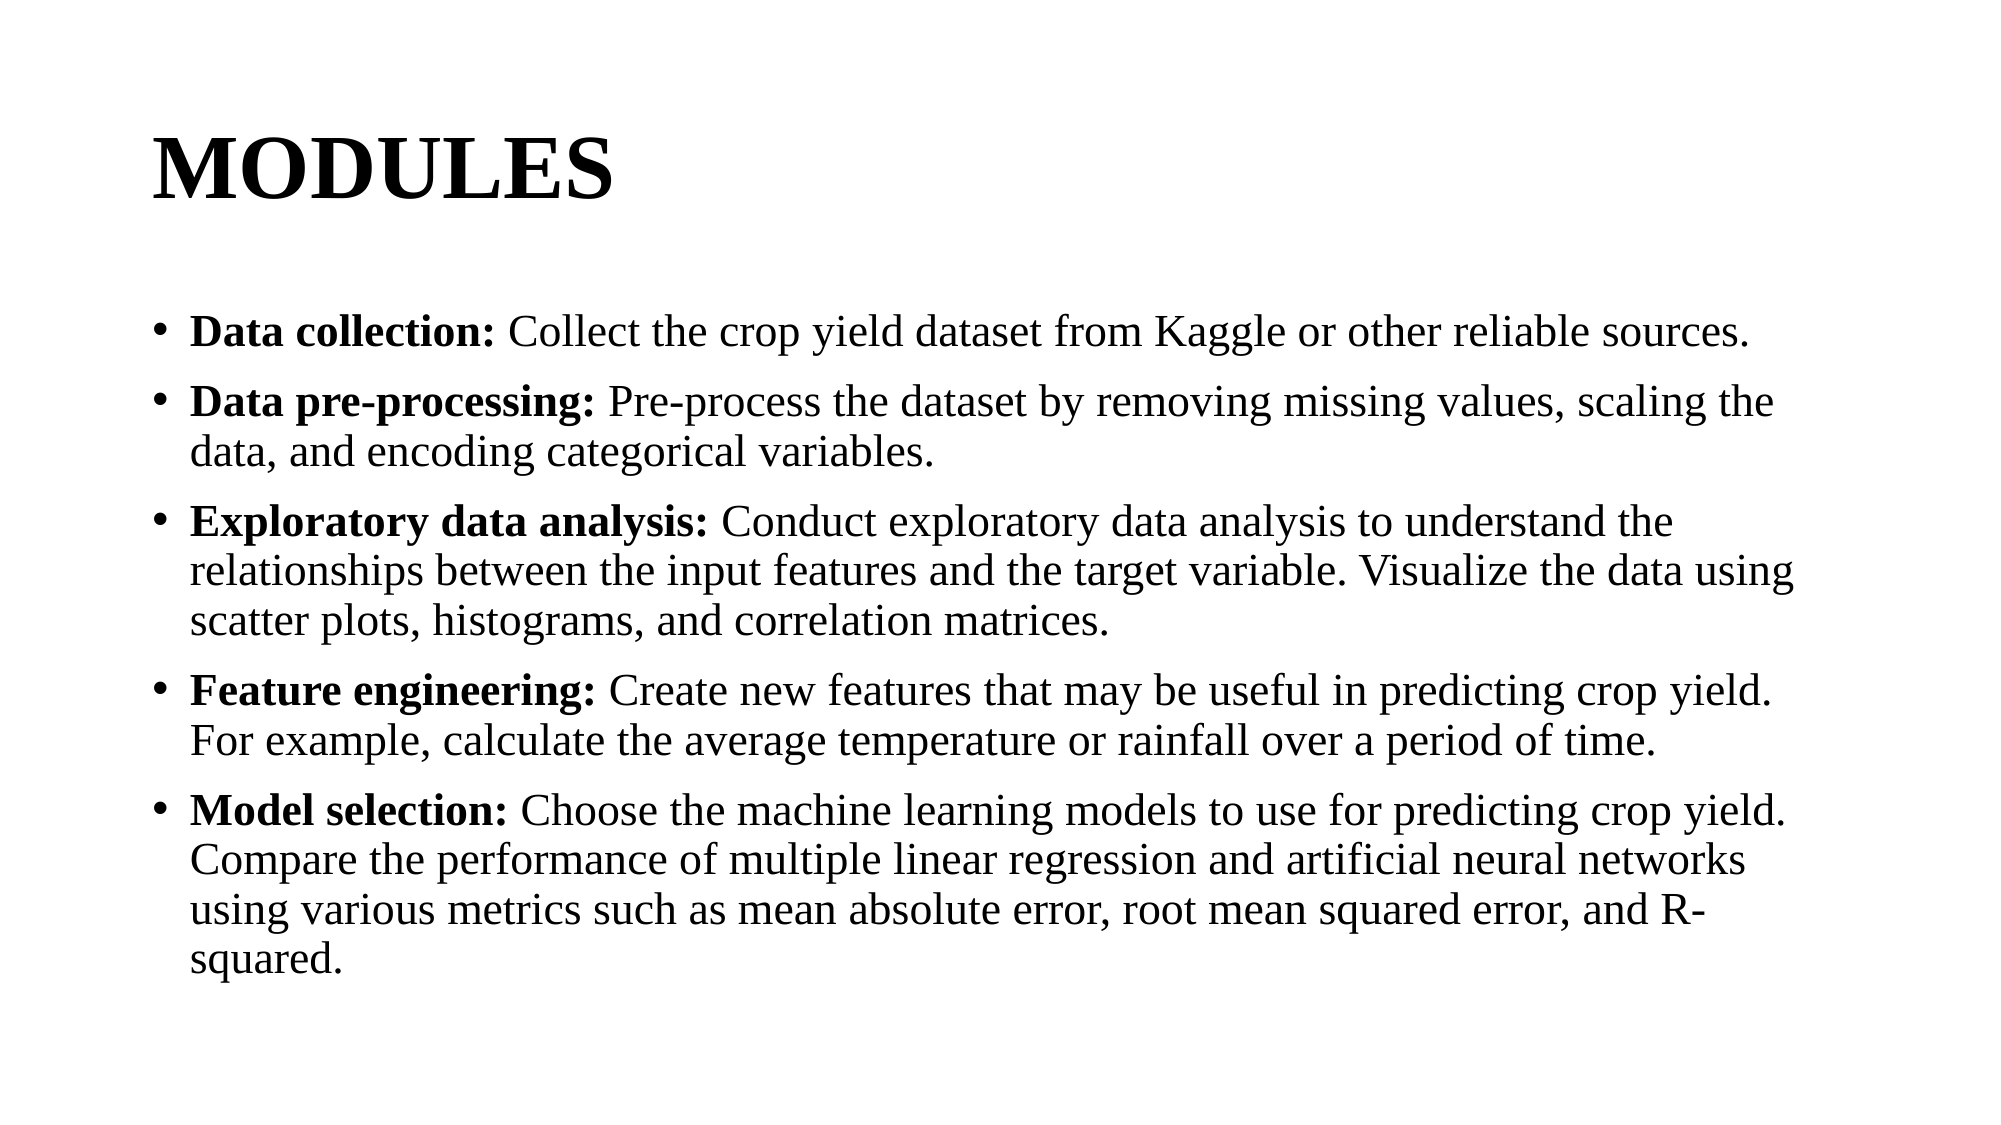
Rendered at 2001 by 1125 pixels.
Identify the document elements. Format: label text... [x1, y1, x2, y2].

title MODULES [137, 59, 1863, 278]
list Data collection: Collect the crop yield dataset from Kaggle or other reliable sources. Data pre-processing: Pre-process the dataset by removing missing values, scaling the data, and encoding categorical variables. Exploratory data analysis: Conduct exploratory data analysis to understand the relationships between the input features and the target variable. Visualize the data using scatter plots, histograms, and correlation matrices. Feature engineering: Create new features that may be useful in predicting crop yield. For example, calculate the average temperature or rainfall over a period of time. Model selection: Choose the machine learning models to use for predicting crop yield. Compare the performance of multiple linear regression and artificial neural networks using various metrics such as mean absolute error, root mean squared error, and R-squared. [137, 299, 1863, 1014]
